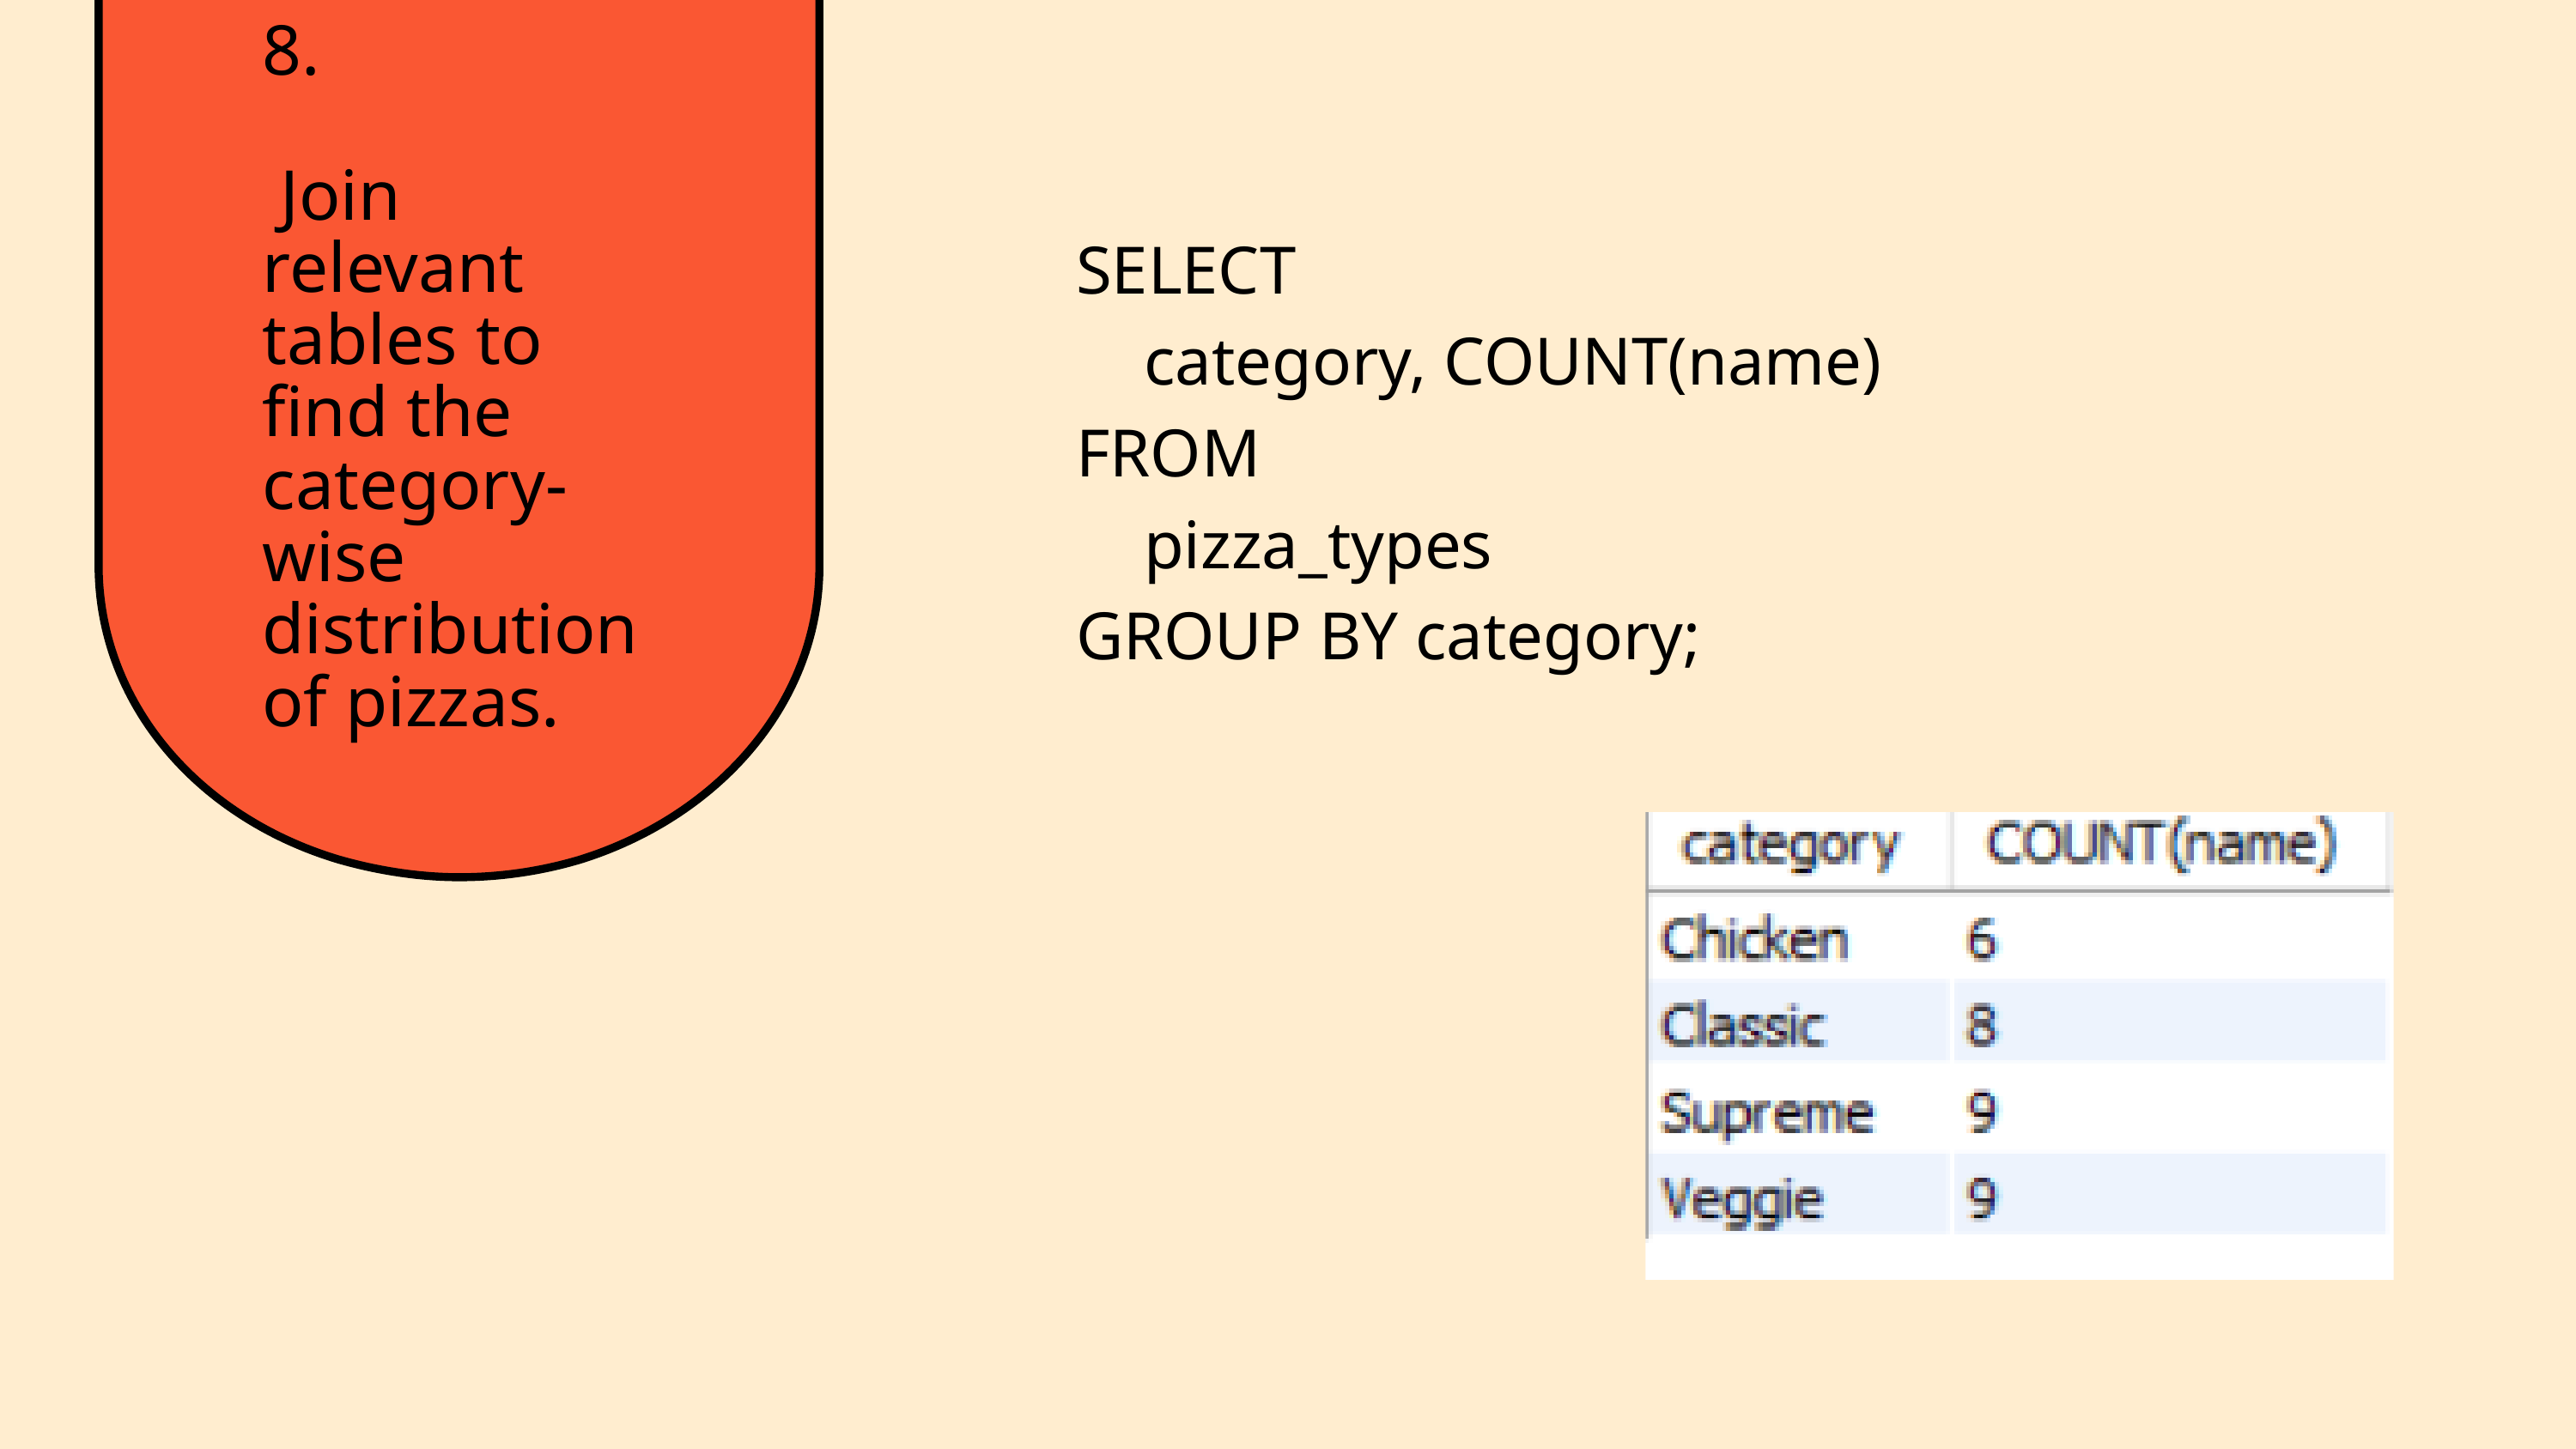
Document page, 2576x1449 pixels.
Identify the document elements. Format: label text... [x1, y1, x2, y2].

text_box [1645, 812, 2394, 1280]
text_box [98, 0, 820, 878]
text_box SELECT category, COUNT(name) FROM pizza_types GROUP BY category; [1076, 215, 2576, 673]
